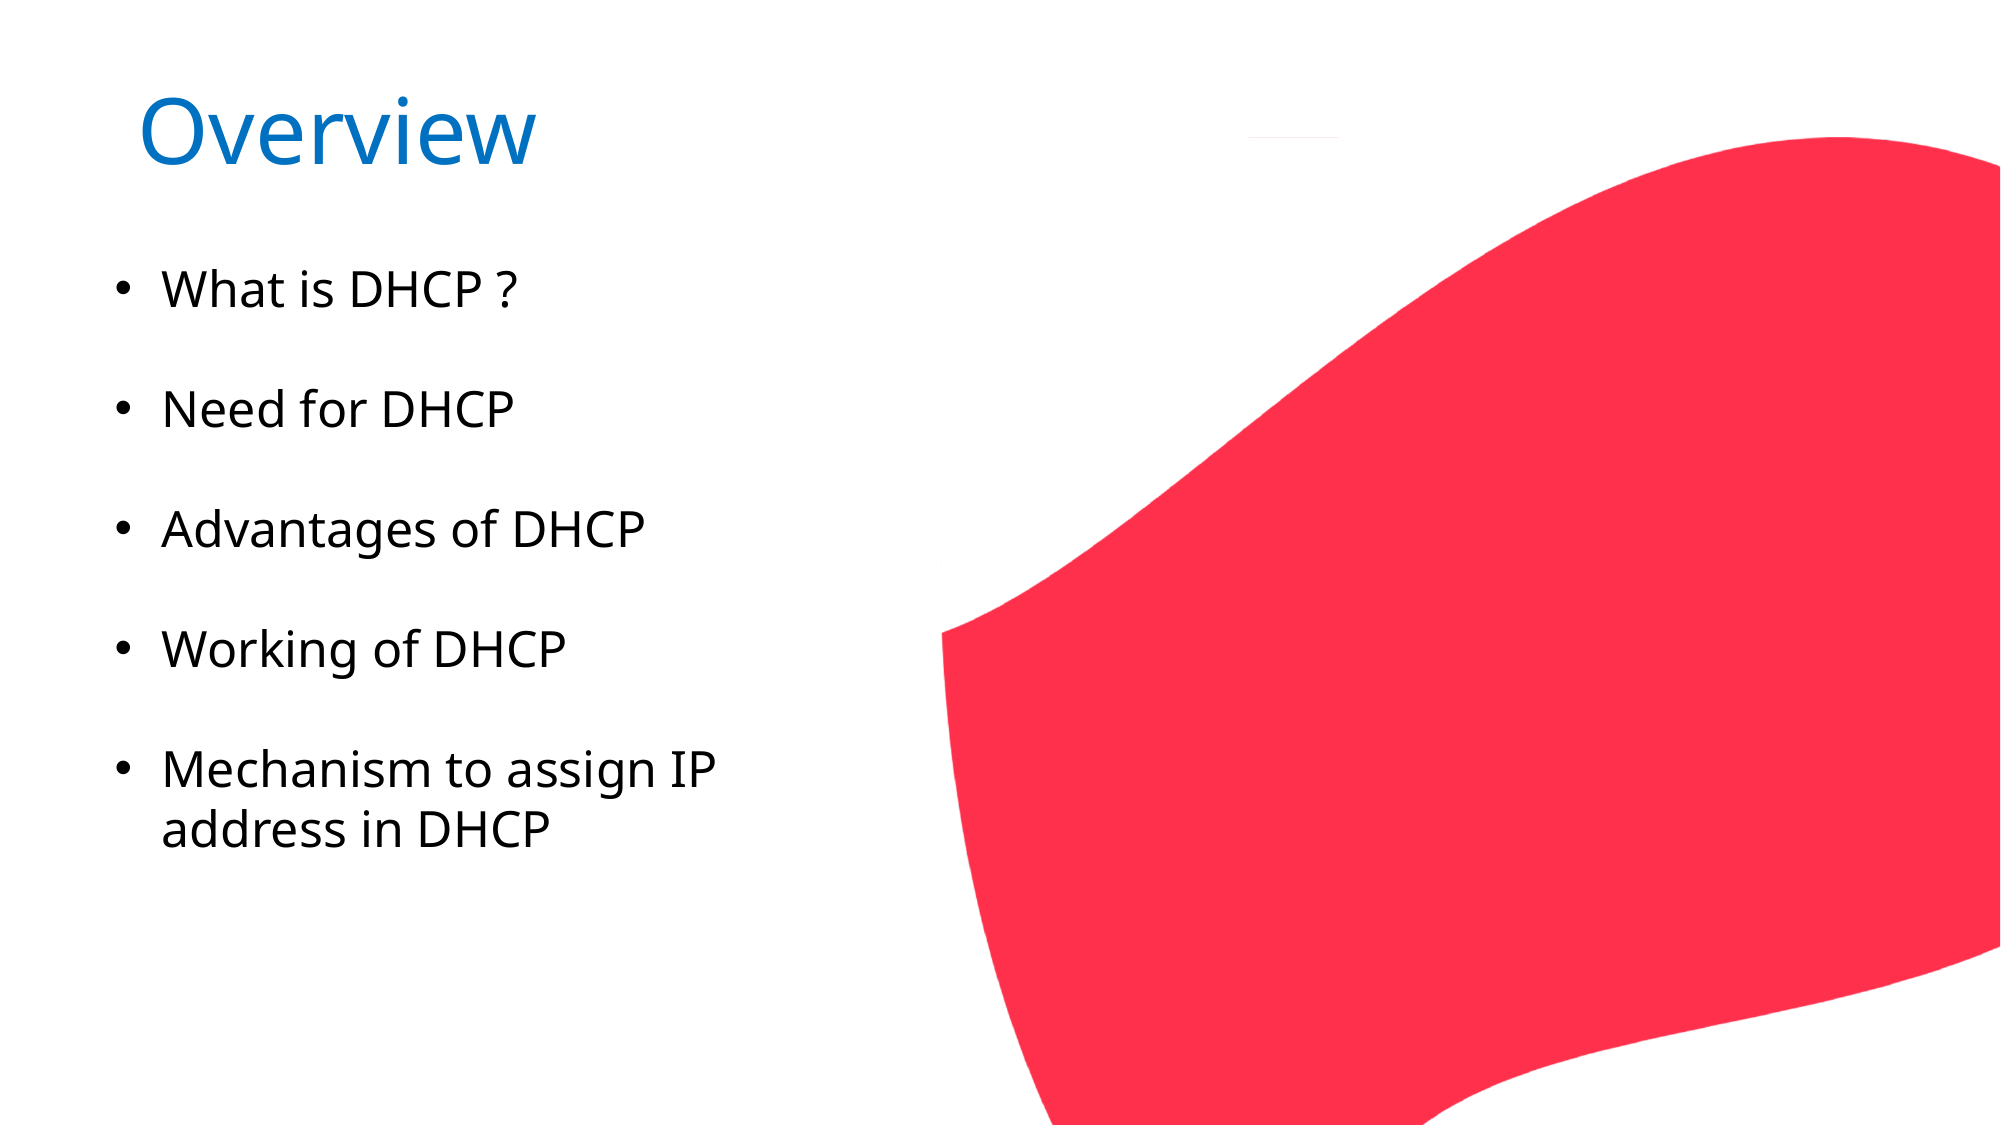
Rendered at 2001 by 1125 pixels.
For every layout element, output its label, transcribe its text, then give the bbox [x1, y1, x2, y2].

list Overview [75, 62, 538, 183]
text_box What is DHCP ? Need for DHCP Advantages of DHCP Working of DHCP Mechanism to assign IP address in DHCP [99, 249, 925, 925]
picture [941, 137, 2001, 1125]
